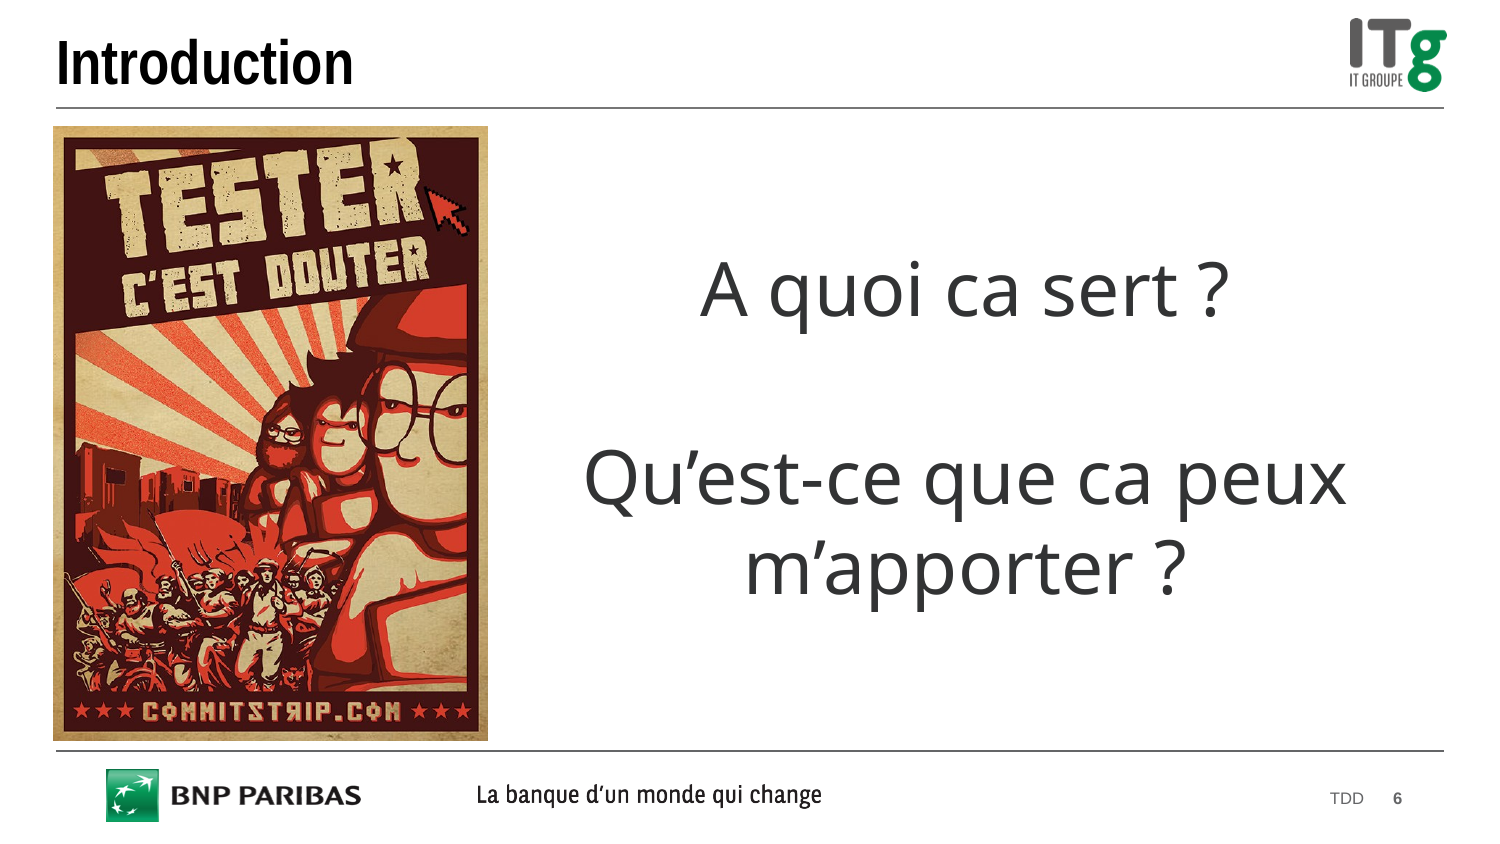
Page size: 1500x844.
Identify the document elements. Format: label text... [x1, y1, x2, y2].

picture [478, 784, 821, 809]
title Introduction [56, 14, 1444, 106]
footer TDD [1033, 786, 1365, 810]
list A quoi ca sert ? Qu’est-ce que ca peux m’apporter ? [492, 139, 1444, 729]
picture [106, 769, 361, 822]
slide_number 6 [1372, 786, 1403, 810]
picture [52, 126, 488, 741]
